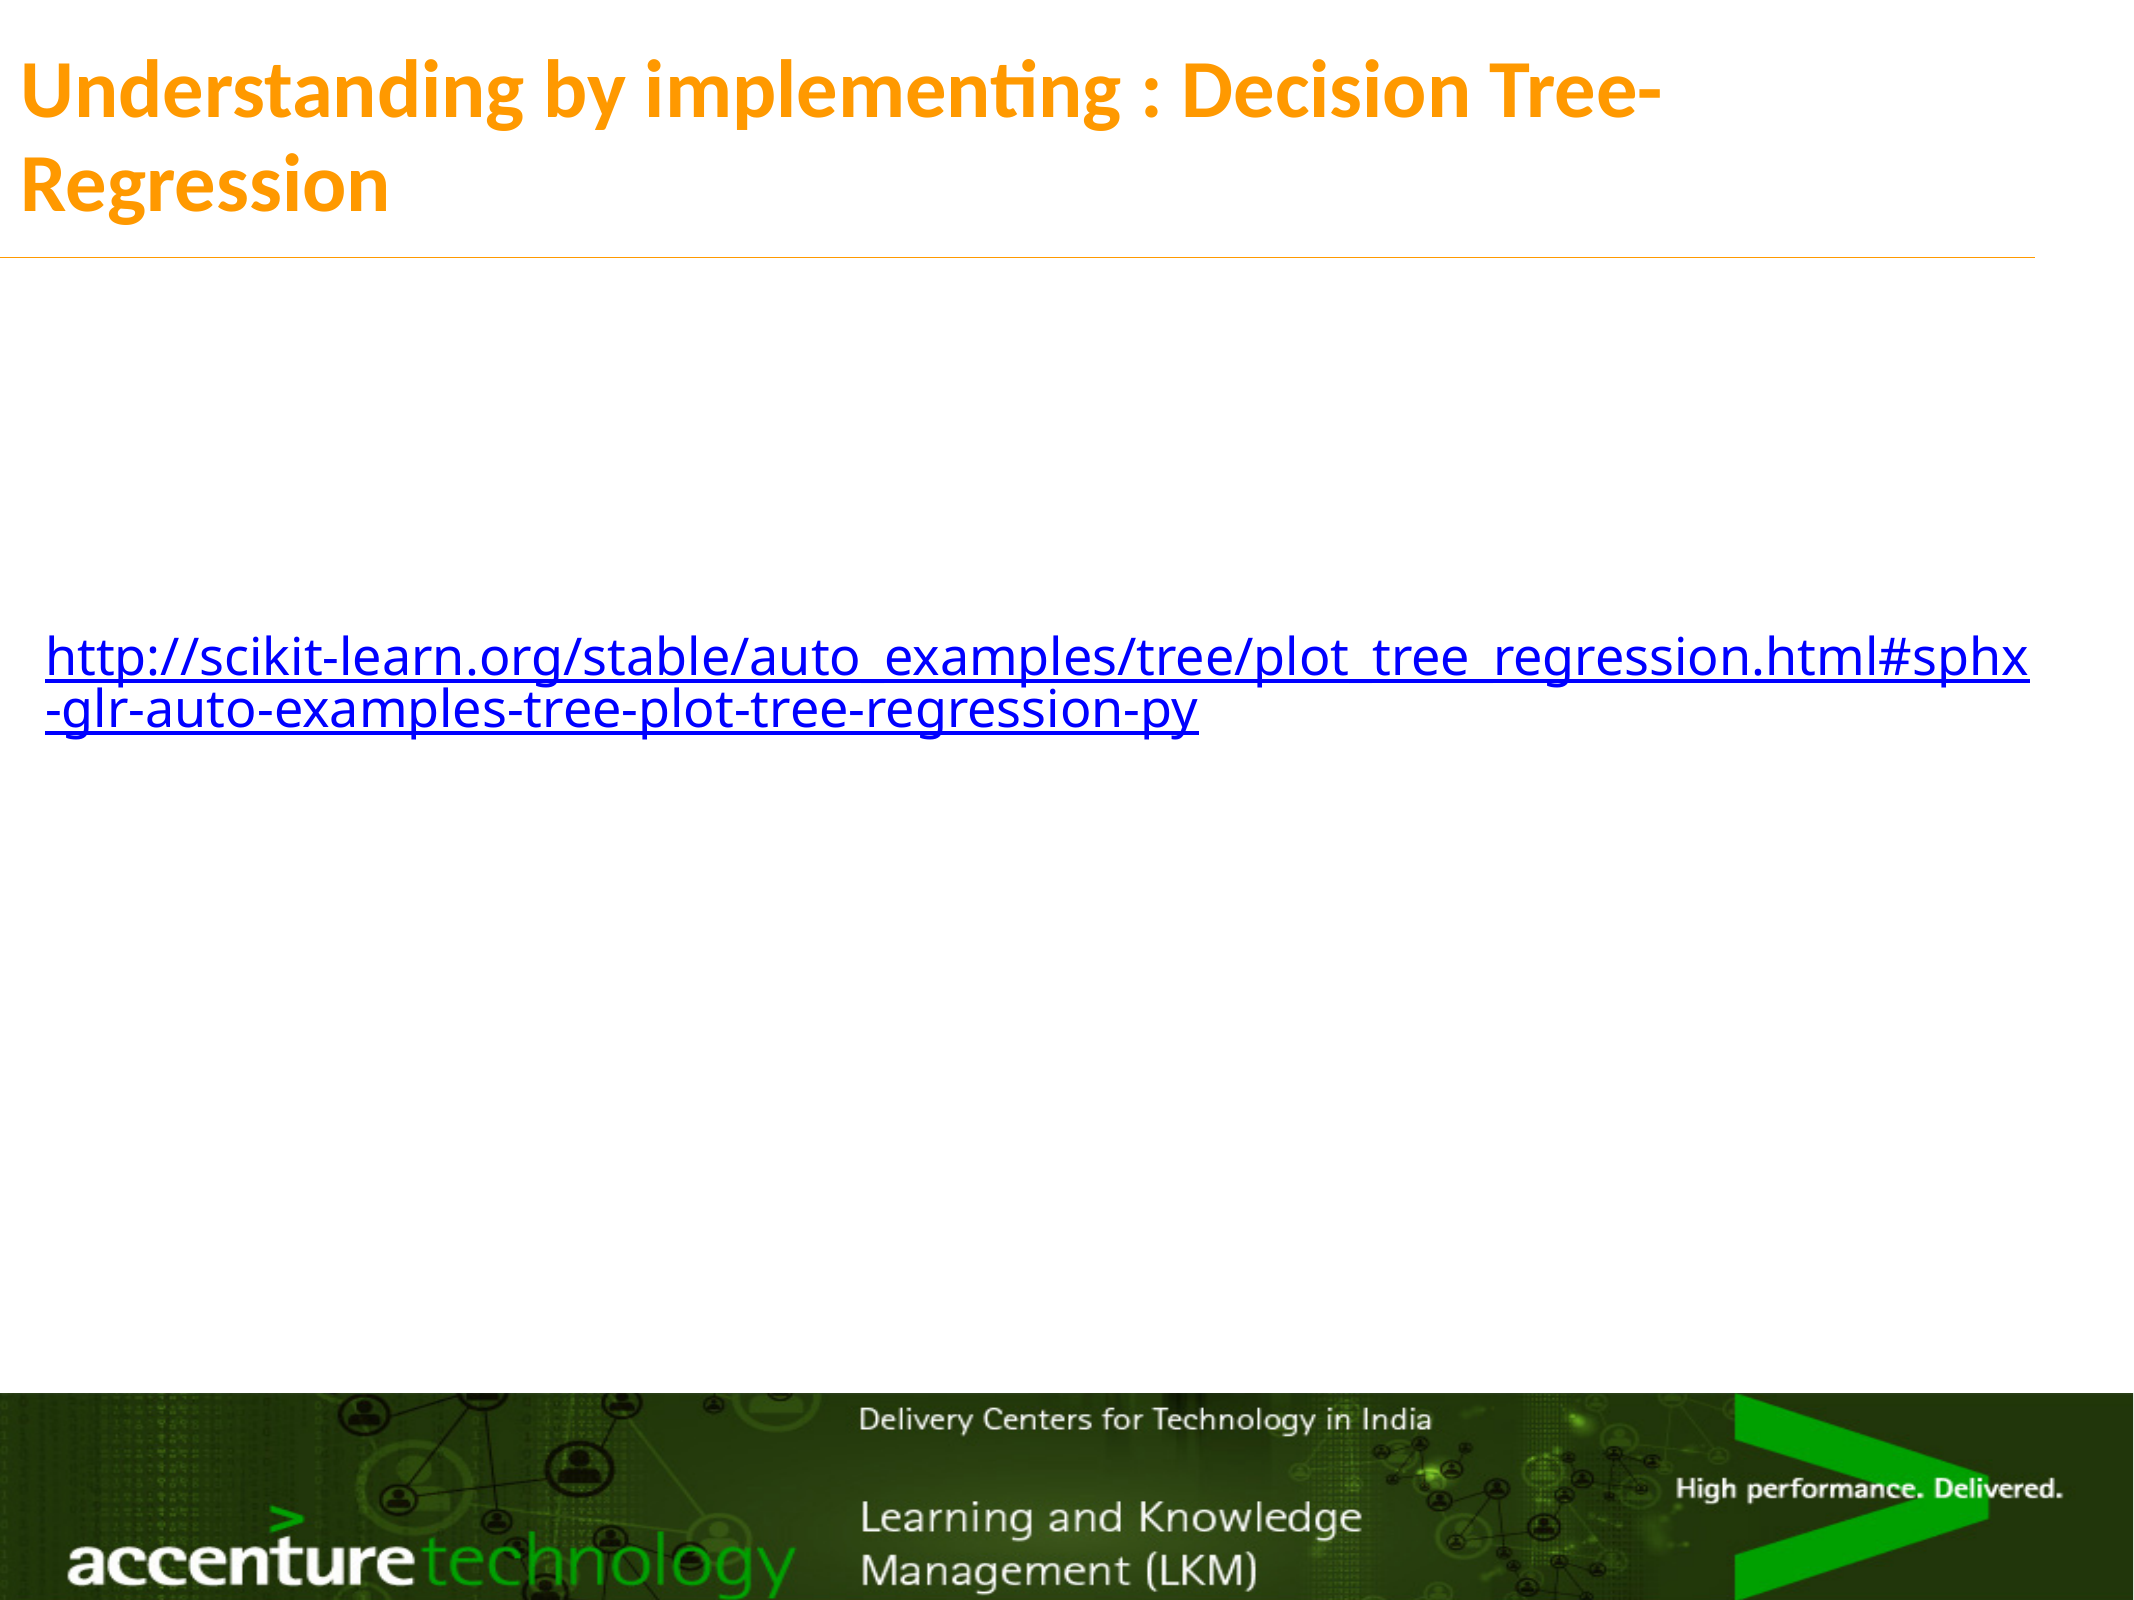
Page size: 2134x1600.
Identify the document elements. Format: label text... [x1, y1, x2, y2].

title Understanding by implementing : Decision Tree- Regression [20, 39, 1725, 231]
picture [0, 1393, 2134, 1600]
text_box http://scikit-learn.org/stable/auto_examples/tree/plot_tree_regression.html#sphx-glr-auto-examples-tree-plot-tree-regression-py [36, 614, 2040, 702]
